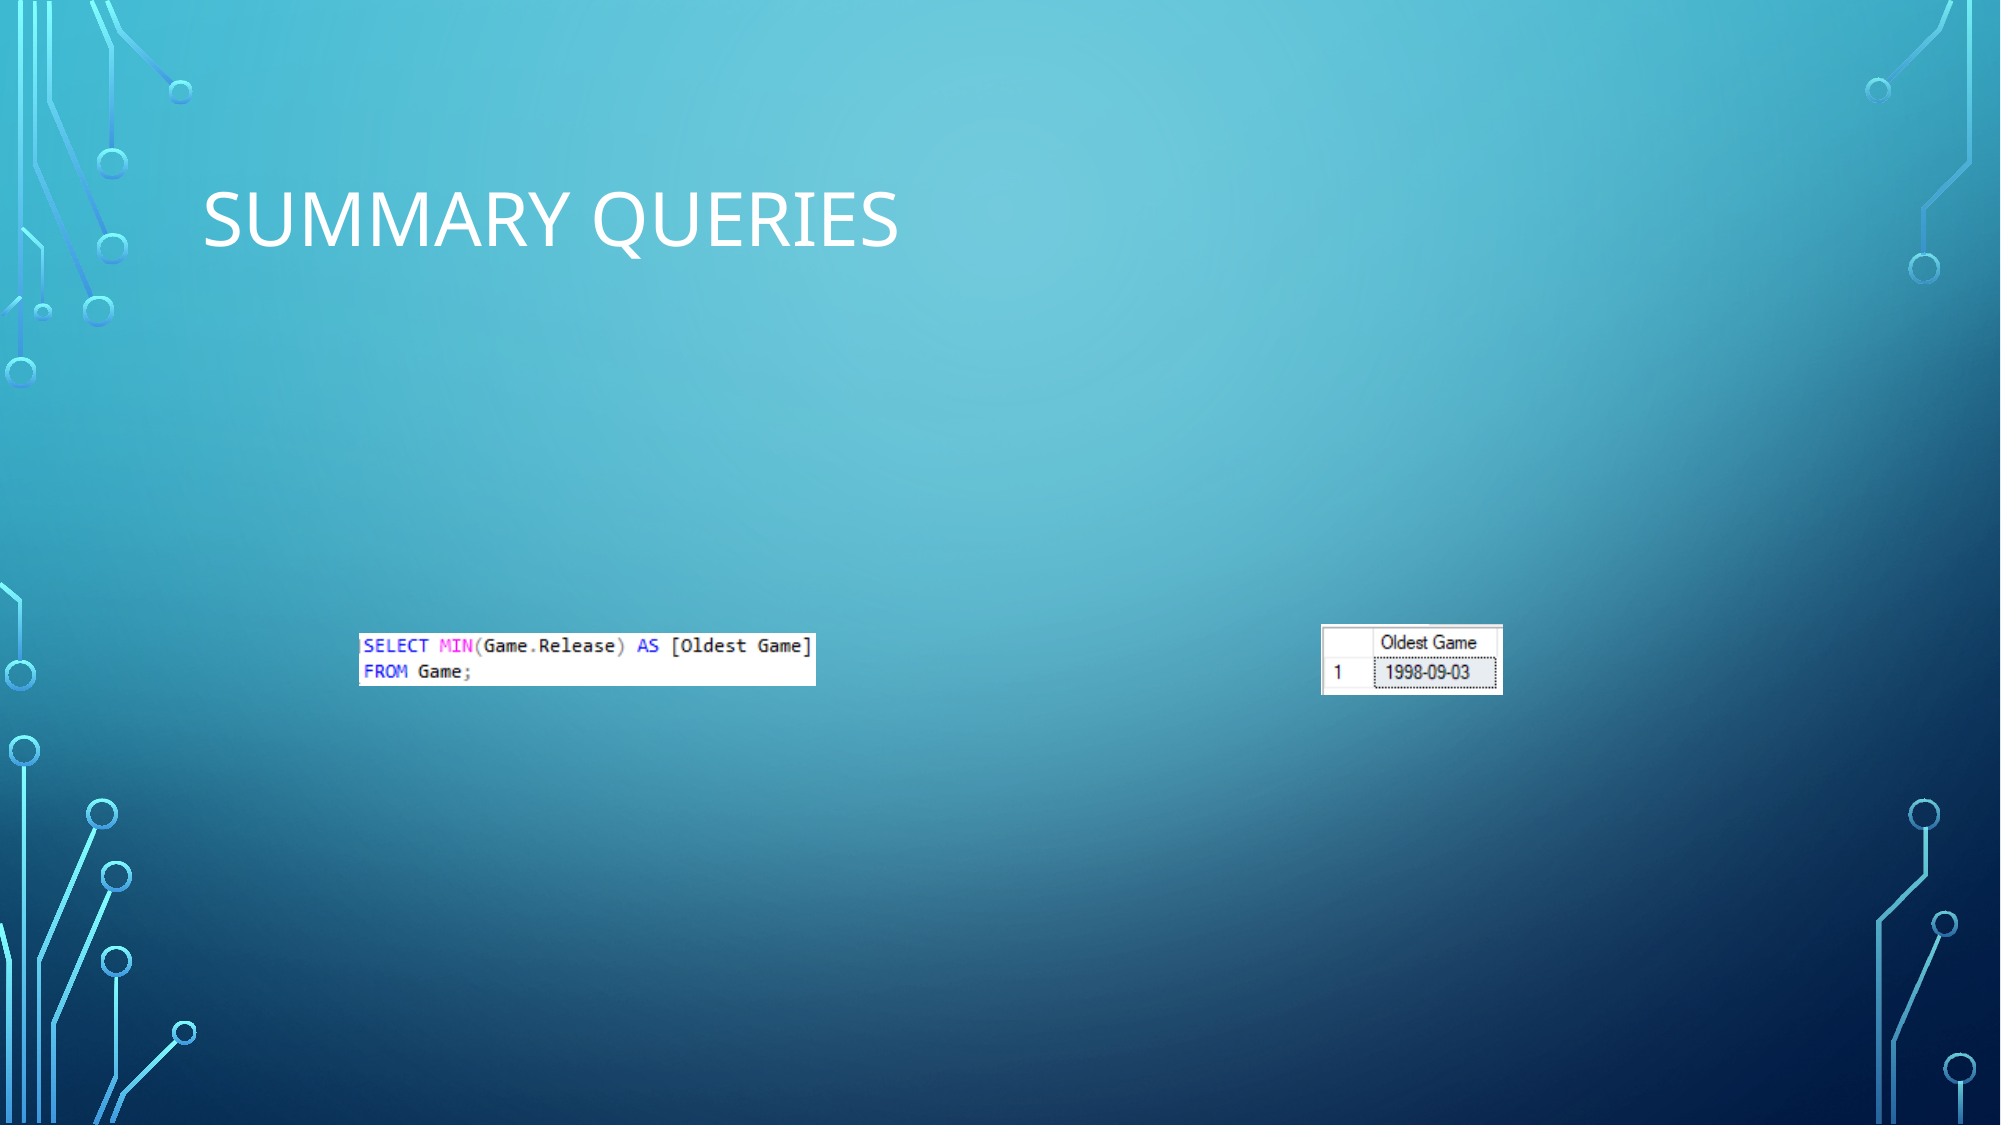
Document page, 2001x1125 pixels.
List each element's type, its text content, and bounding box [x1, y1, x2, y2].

title SUMMARY QUERIES [187, 101, 1813, 344]
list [1321, 624, 1504, 695]
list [358, 633, 816, 686]
